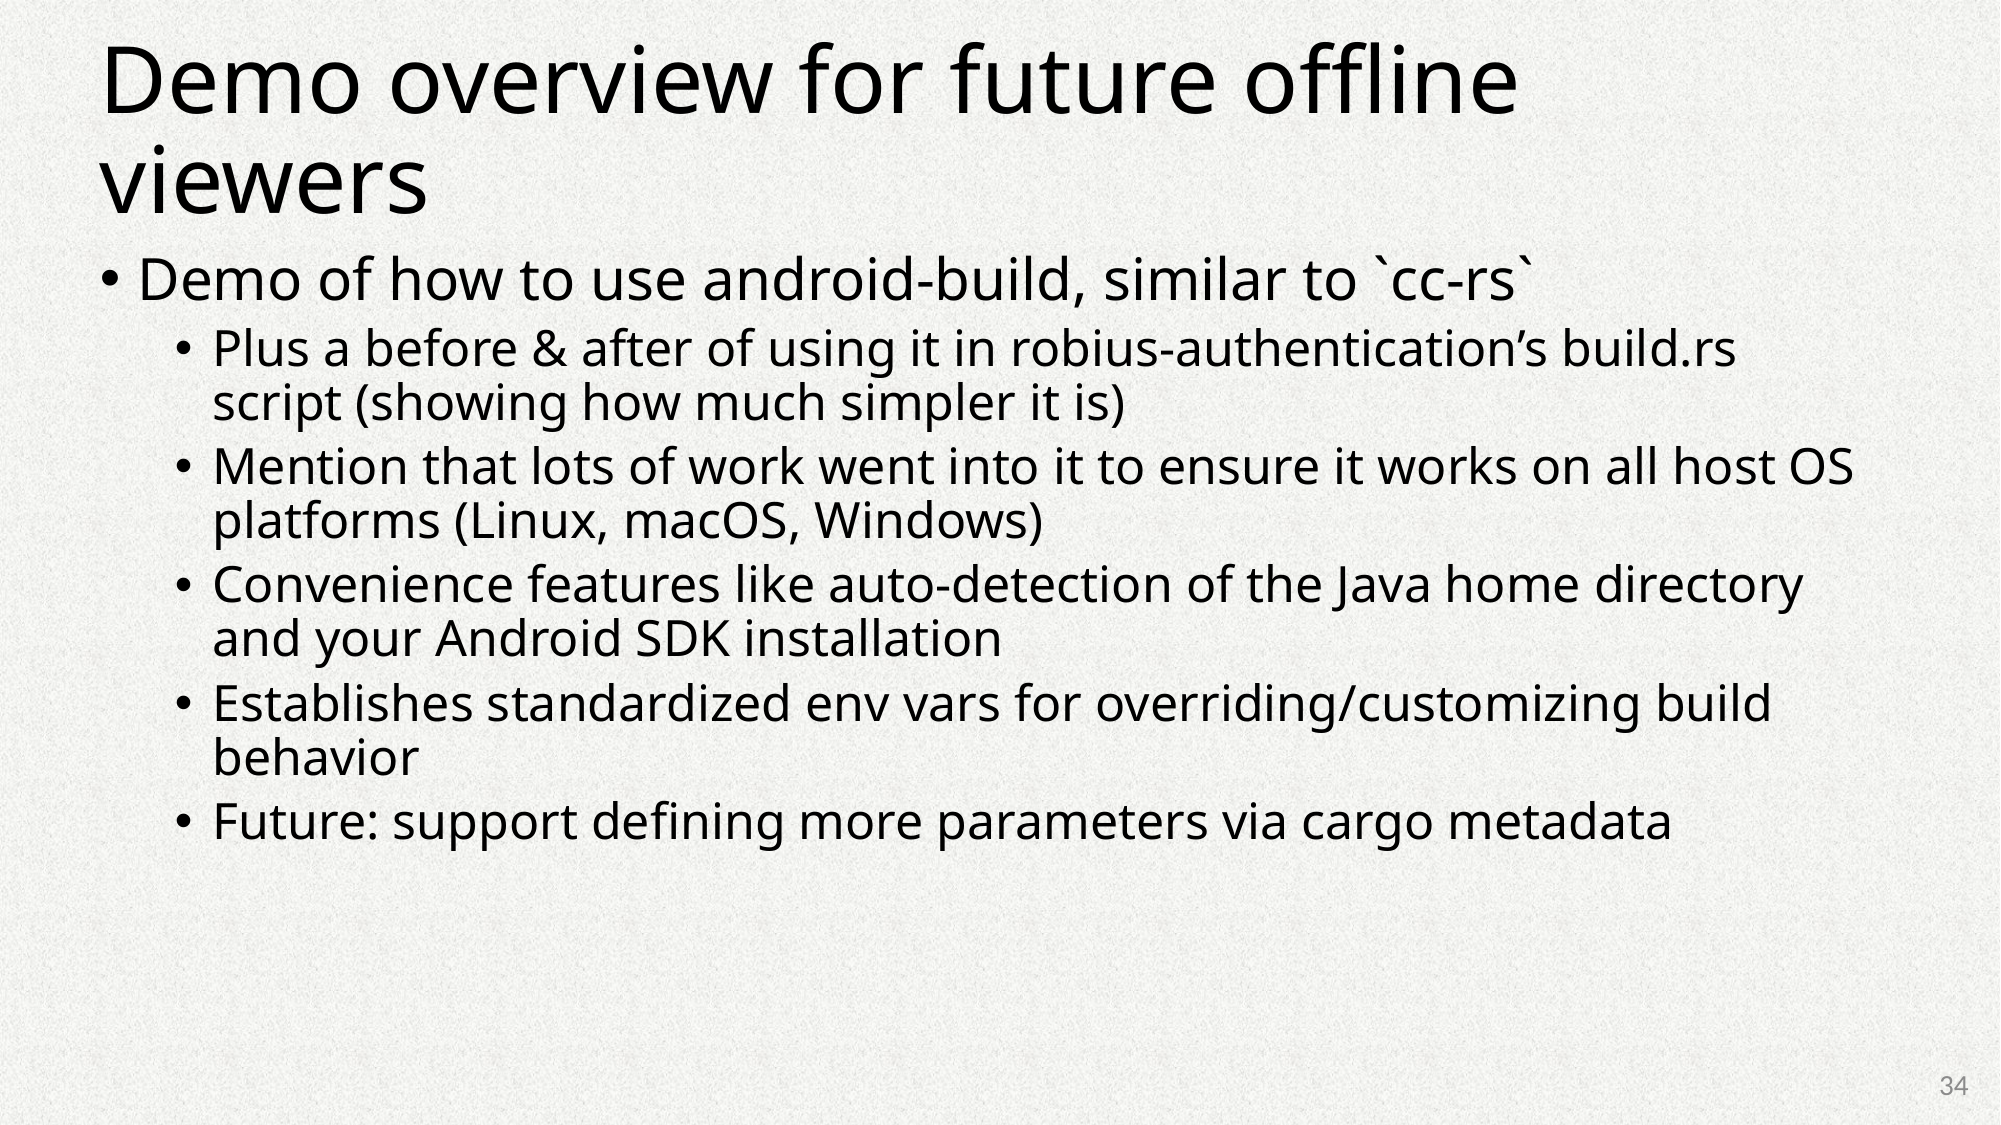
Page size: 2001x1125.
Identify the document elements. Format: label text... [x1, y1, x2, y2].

title Demo overview for future offline viewers [84, 24, 1892, 242]
list Demo of how to use android-build, similar to `cc-rs` Plus a before & after of using it in robius-authentication’s build.rs script (showing how much simpler it is) Mention that lots of work went into it to ensure it works on all host OS platforms (Linux, macOS, Windows) Convenience features like auto-detection of the Java home directory and your Android SDK installation Establishes standardized env vars for overriding/customizing build behavior Future: support defining more parameters via cargo metadata [84, 242, 1892, 1033]
text_box [0, 0, 2000, 1125]
slide_number 34 [1533, 1053, 1984, 1114]
